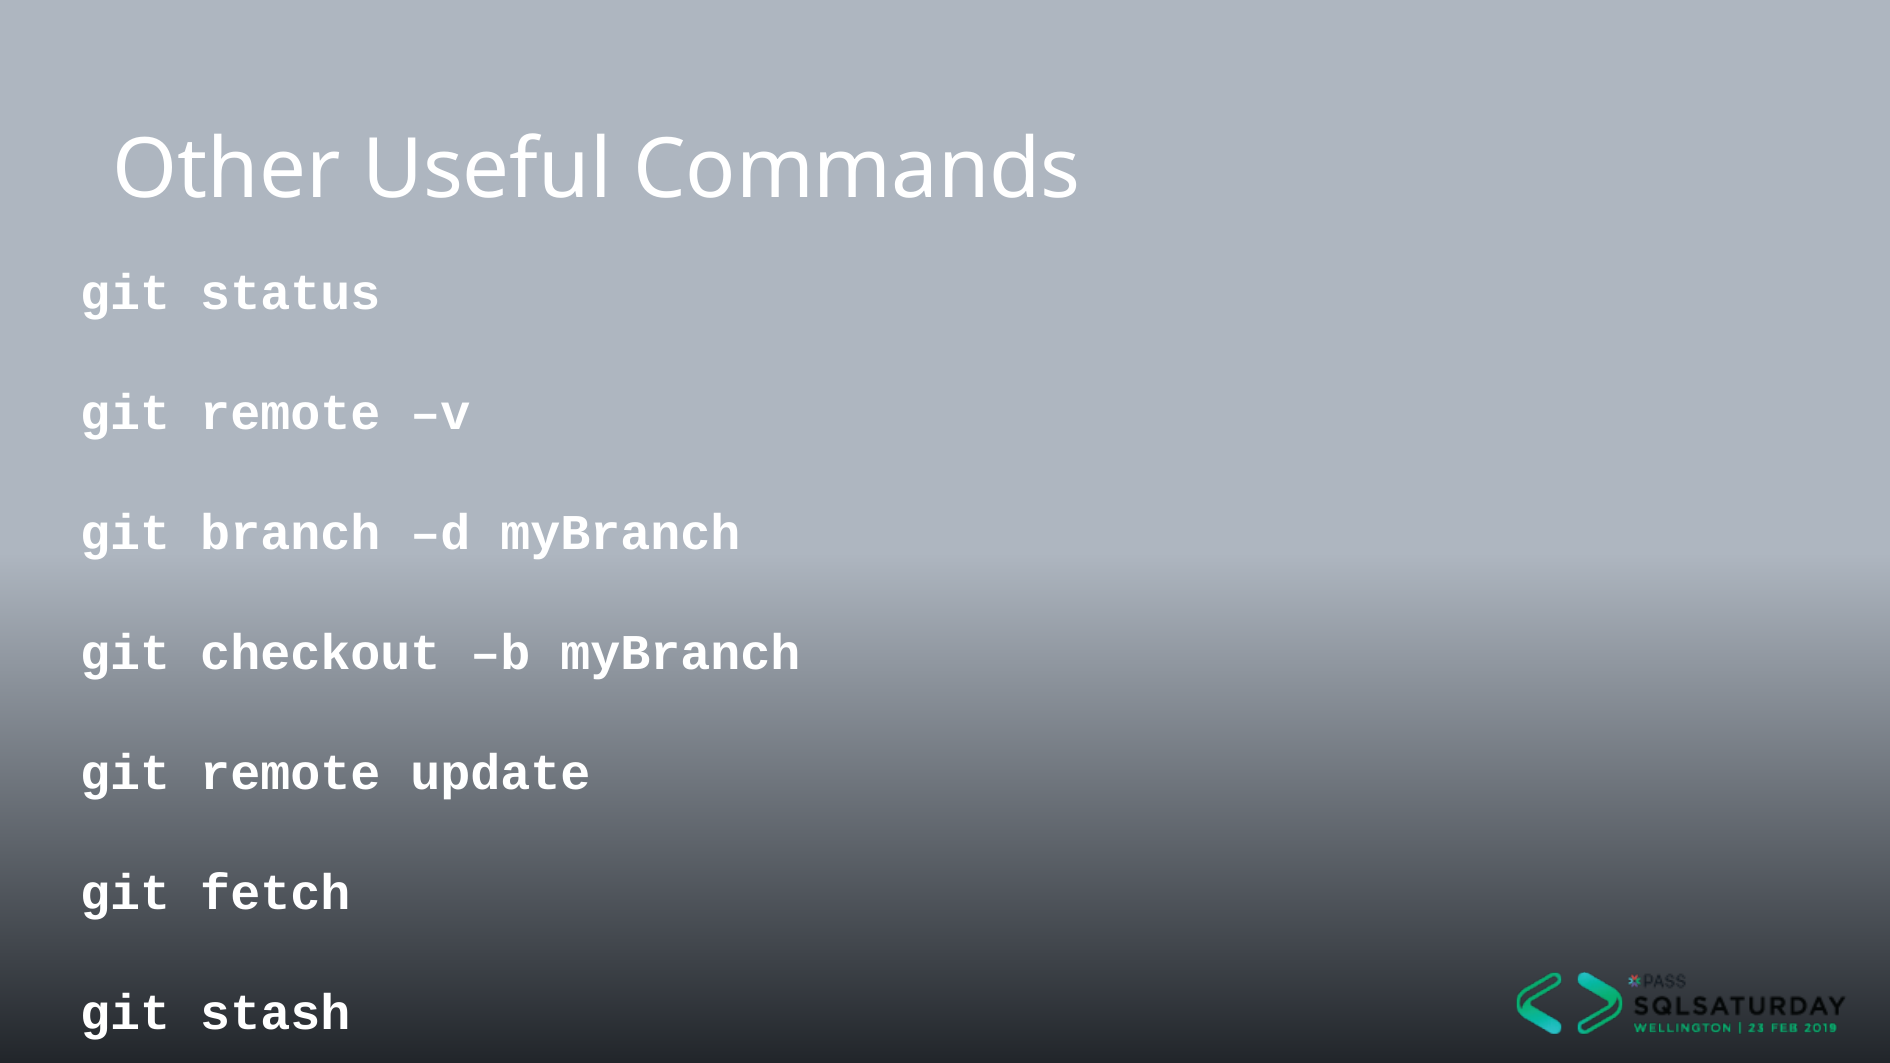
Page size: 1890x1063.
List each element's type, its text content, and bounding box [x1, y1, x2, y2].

text_box git status git remote –v git branch –d myBranch git checkout –b myBranch git remote update git fetch git stash [65, 252, 1130, 1048]
picture [1515, 971, 1890, 1036]
text_box Other Useful Commands [98, 106, 1097, 222]
